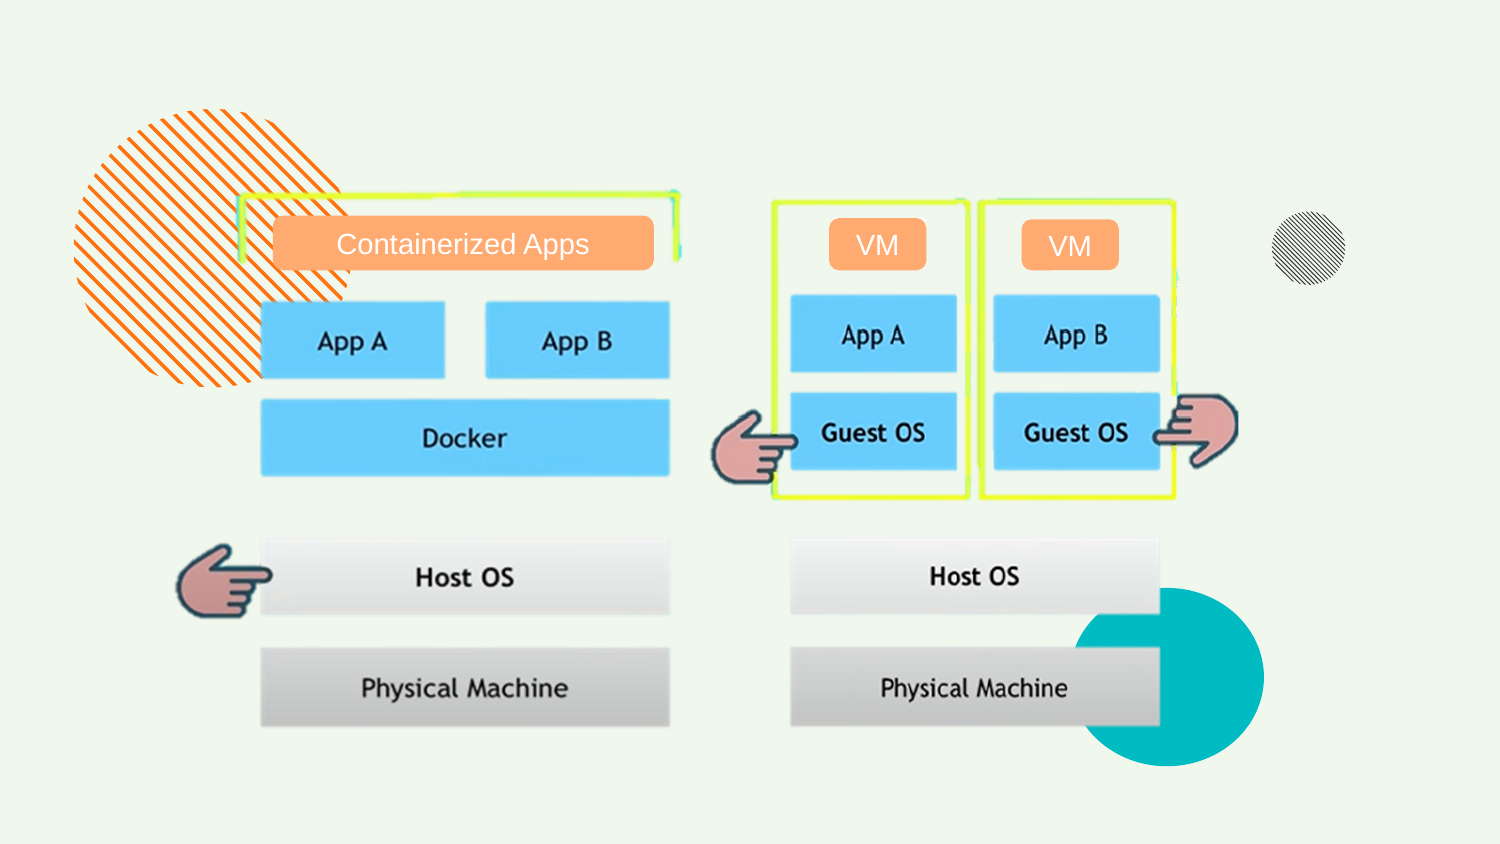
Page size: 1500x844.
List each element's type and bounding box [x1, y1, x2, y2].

text_box [1271, 211, 1346, 286]
text_box [1260, 652, 1264, 703]
picture [160, 121, 1255, 767]
text_box [73, 108, 353, 388]
